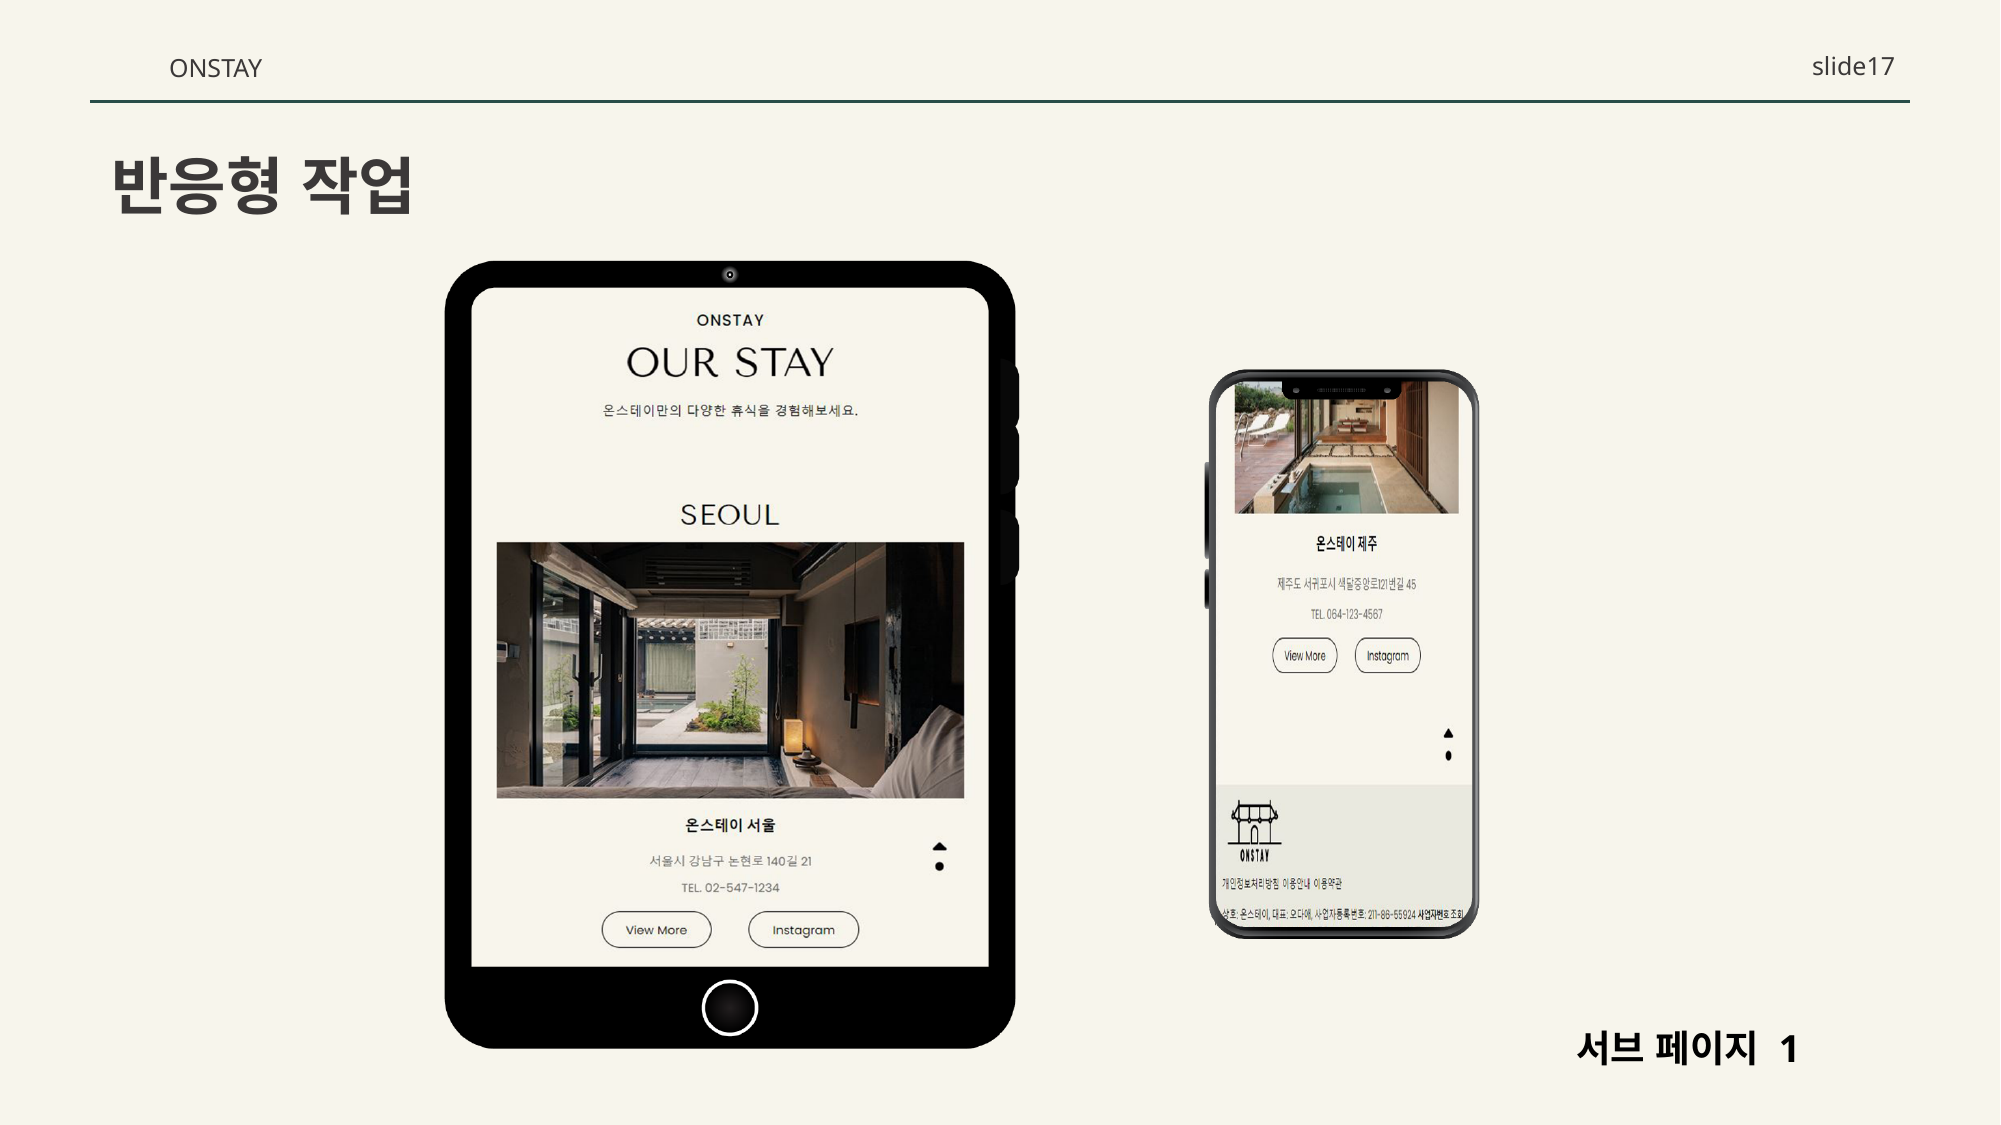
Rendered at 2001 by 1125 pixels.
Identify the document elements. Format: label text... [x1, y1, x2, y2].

text_box 반응형 작업 [96, 139, 1665, 230]
slide_number slide17 [1597, 37, 1911, 98]
text_box 서브 페이지 1 [1561, 1018, 1911, 1078]
footer ONSTAY [76, 37, 355, 98]
picture [284, 207, 1685, 1102]
